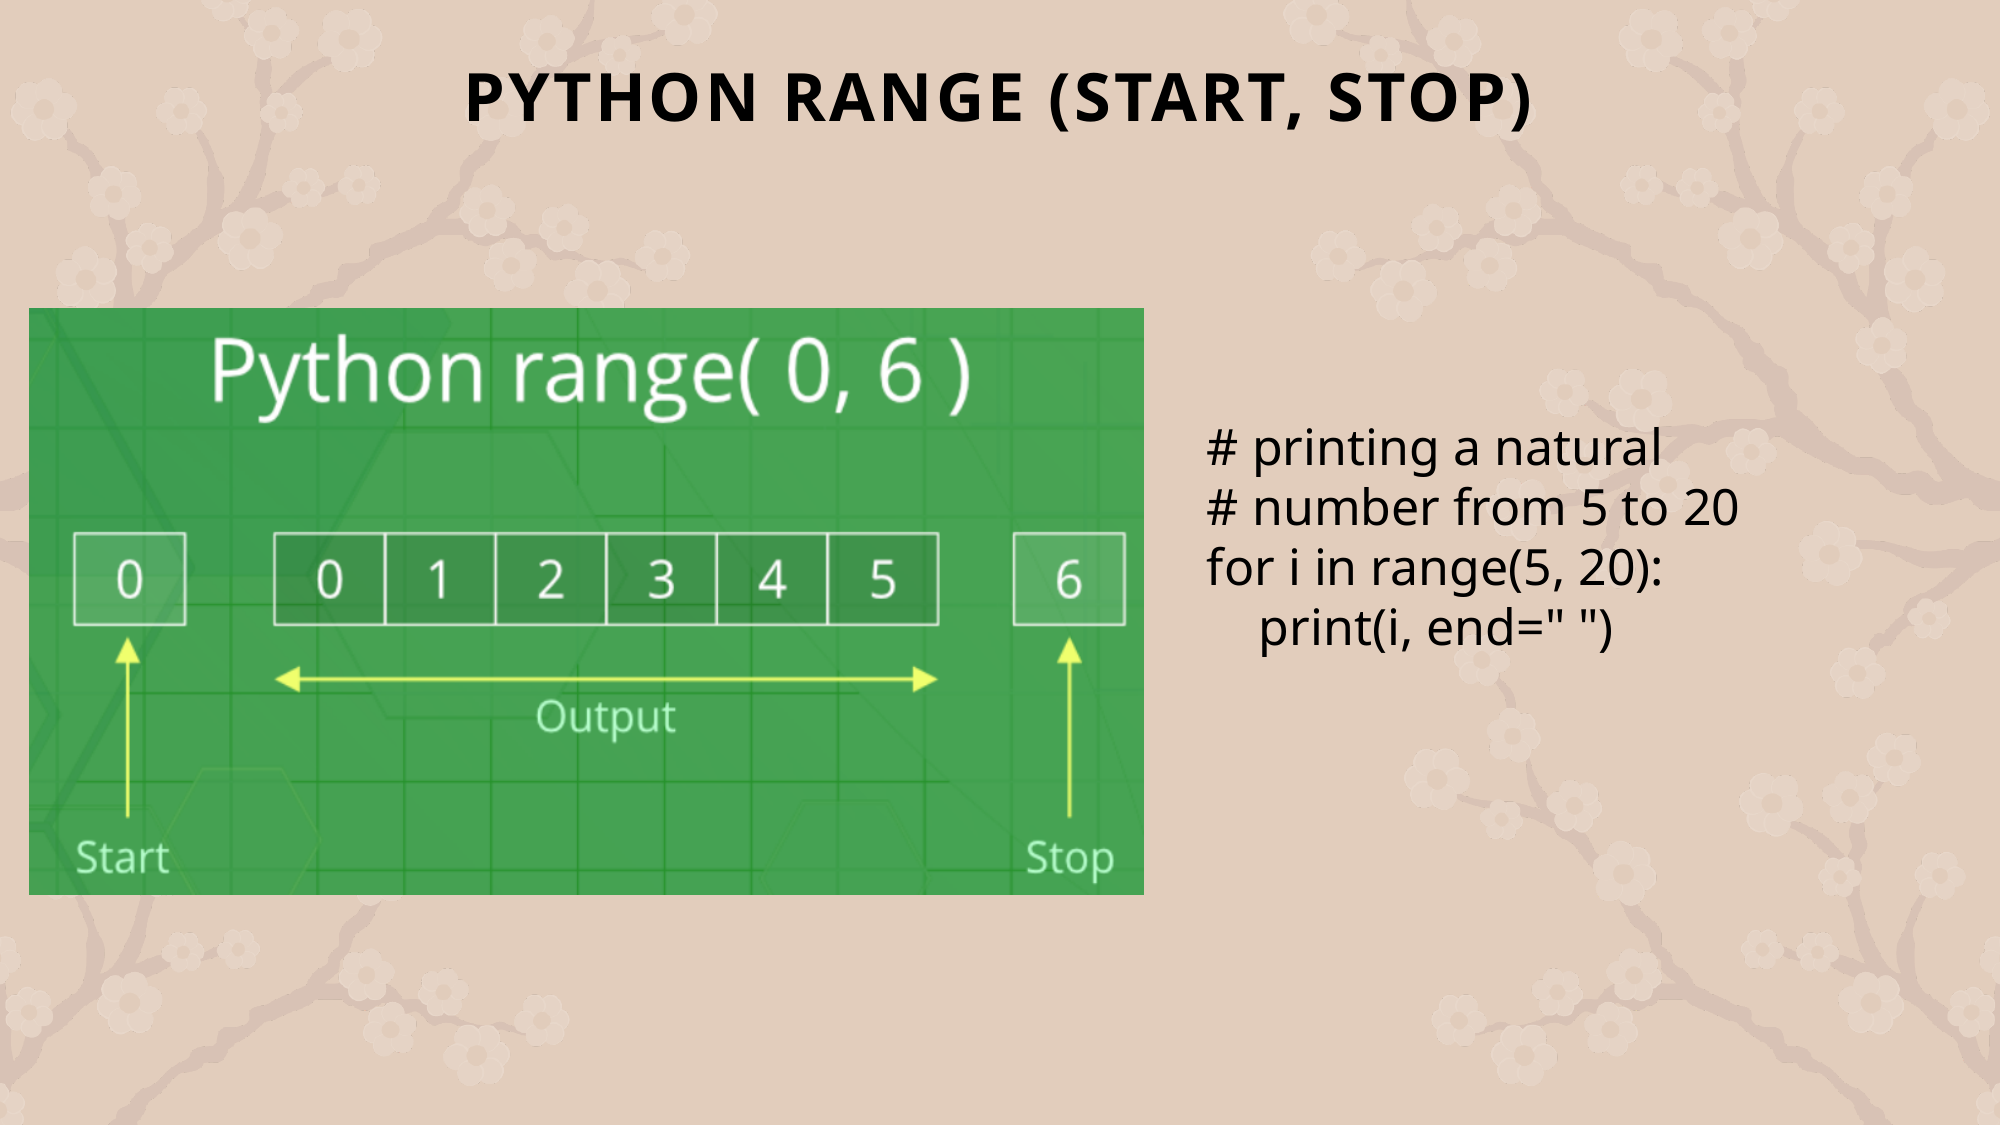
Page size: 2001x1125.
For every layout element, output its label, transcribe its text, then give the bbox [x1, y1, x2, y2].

title Python range (start, stop) [142, 0, 1858, 280]
text_box # printing a natural # number from 5 to 20 for i in range(5, 20): print(i, end=" ") [1192, 407, 1919, 663]
picture [29, 308, 1144, 895]
